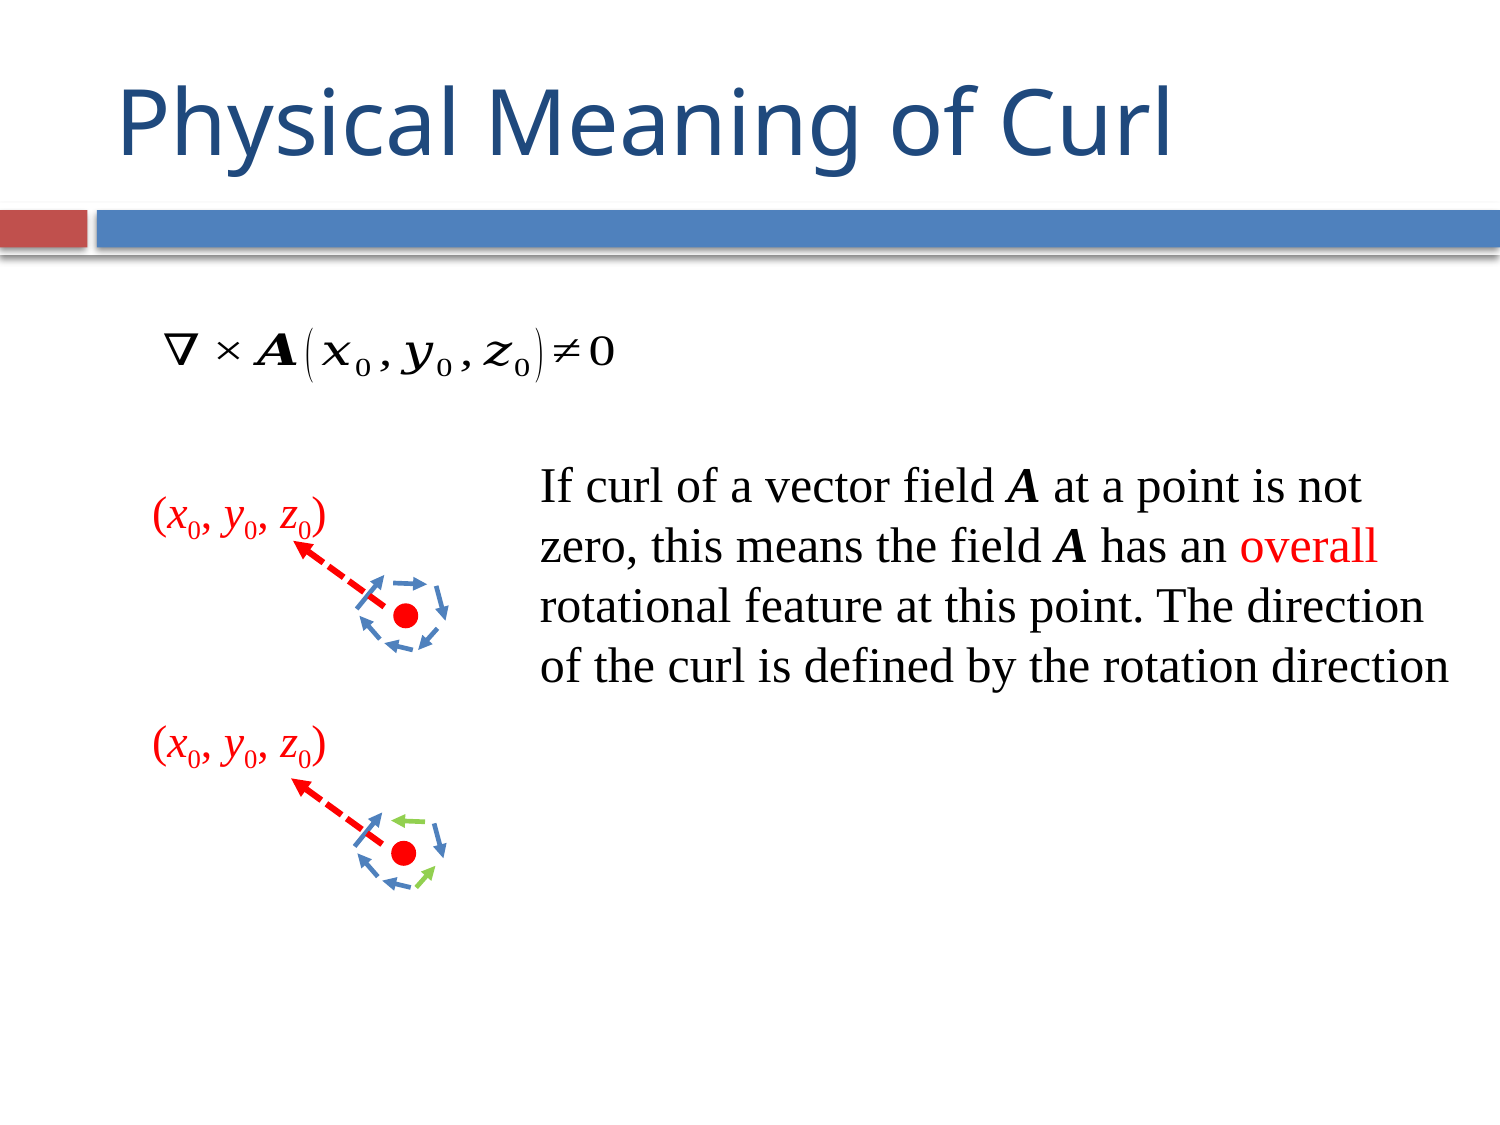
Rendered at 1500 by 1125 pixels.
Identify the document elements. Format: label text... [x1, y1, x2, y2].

text_box [391, 601, 420, 630]
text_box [433, 823, 444, 859]
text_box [384, 642, 412, 651]
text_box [381, 880, 410, 888]
text_box (x0, y0, z0) [137, 474, 350, 553]
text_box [357, 855, 379, 877]
title Physical Meaning of Curl [100, 37, 1438, 200]
text_box (x0, y0, z0) [137, 704, 350, 782]
text_box [389, 839, 418, 868]
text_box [435, 585, 446, 621]
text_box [292, 540, 385, 607]
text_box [290, 778, 383, 845]
text_box If curl of a vector field A at a point is not zero, this means the field A has an overall rotational feature at this point. The direction of the curl is defined by the rotation direction [525, 444, 1475, 700]
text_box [417, 628, 438, 651]
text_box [359, 617, 381, 640]
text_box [415, 865, 436, 888]
